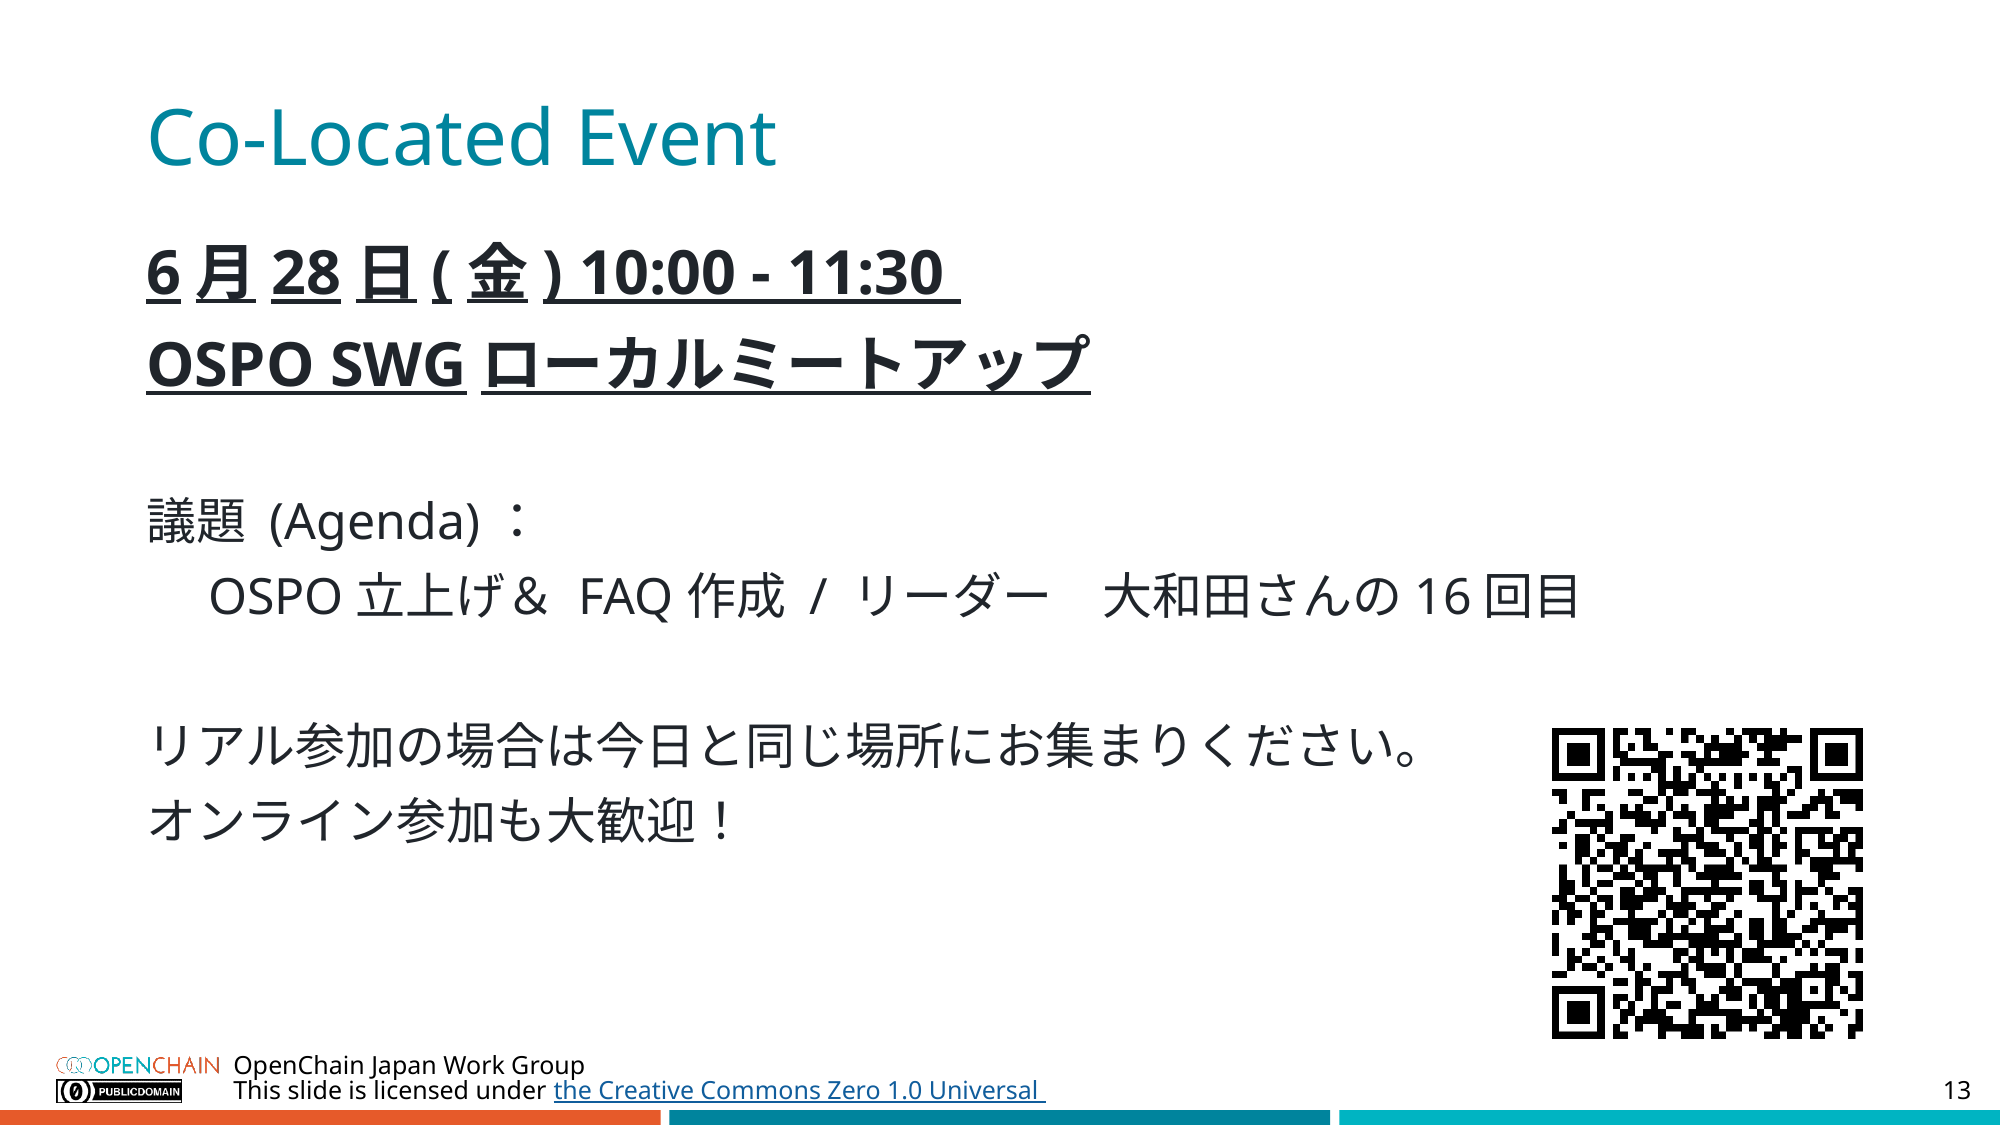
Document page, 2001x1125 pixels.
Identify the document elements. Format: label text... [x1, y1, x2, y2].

picture [56, 1056, 218, 1074]
footer OpenChain Japan Work Group [218, 1053, 690, 1077]
picture [1521, 697, 1893, 1069]
title Co-Located Event [146, 87, 1839, 193]
slide_number 13 [1536, 1079, 1987, 1103]
list 6月28日(金) 10:00 - 11:30 OSPO SWGローカルミートアップ 議題 (Agenda)： OSPO立上げ＆ FAQ作成 / リーダー 大和田さんの16回目 リアル参加の場合は今日と同じ場所にお集まりください。 オンライン参加も大歓迎！ [146, 233, 1839, 1033]
picture [56, 1079, 182, 1103]
